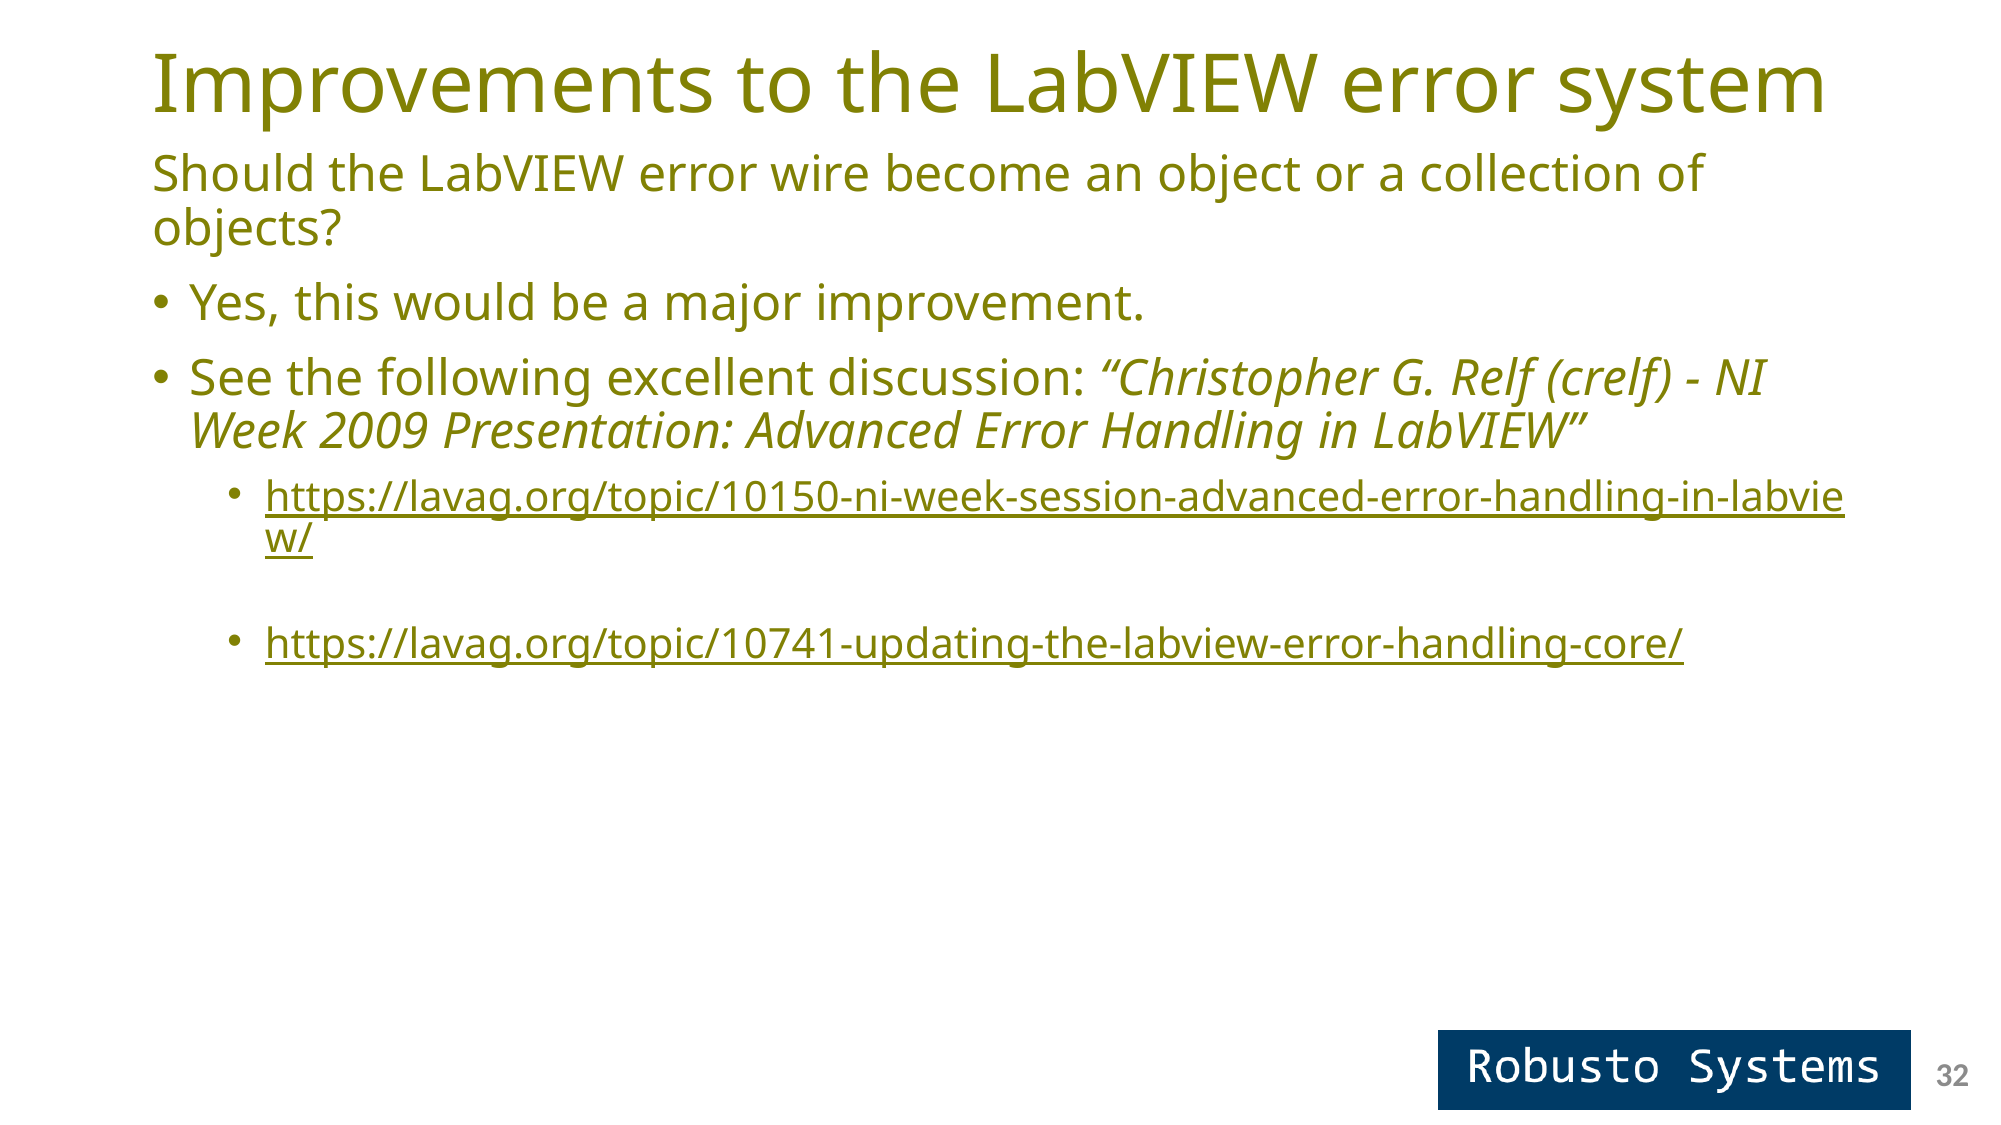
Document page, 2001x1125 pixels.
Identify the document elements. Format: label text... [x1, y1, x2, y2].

slide_number 32 [1911, 1042, 1994, 1103]
text_box Improvements to the LabVIEW error system [137, 32, 1863, 141]
list Should the LabVIEW error wire become an object or a collection of objects? Yes, this would be a major improvement. See the following excellent discussion: “Christopher G. Relf (crelf) - NI Week 2009 Presentation: Advanced Error Handling in LabVIEW” https://lavag.org/topic/10150-ni-week-session-advanced-error-handling-in-labview/ https://lavag.org/topic/10741-updating-the-labview-error-handling-core/ [137, 141, 1863, 1013]
picture [1438, 1030, 1911, 1110]
